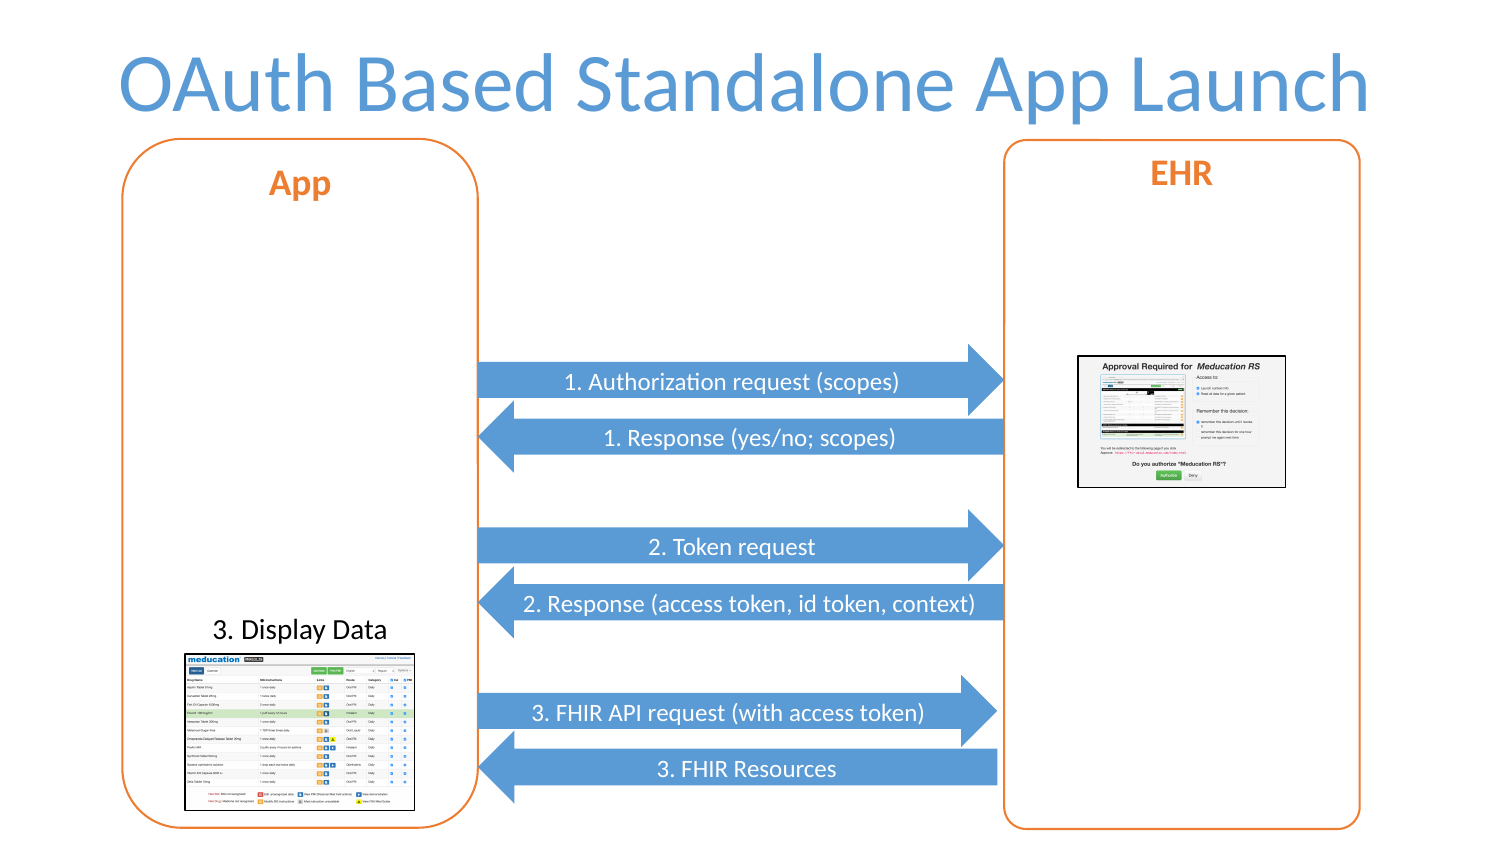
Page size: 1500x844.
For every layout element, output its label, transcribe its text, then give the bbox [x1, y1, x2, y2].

picture [185, 654, 414, 811]
text_box 3. FHIR Resources [477, 730, 998, 804]
text_box 1. Response (yes/no; scopes) [477, 400, 1005, 473]
title OAuth Based Standalone App Launch [103, 29, 1397, 140]
text_box 2. Response (access token, id token, context) [477, 566, 1005, 639]
text_box App [122, 140, 478, 603]
text_box 3. FHIR API request (with access token) [477, 674, 998, 748]
text_box EHR [1004, 140, 1360, 830]
picture [1078, 356, 1286, 488]
text_box 1. Authorization request (scopes) [477, 343, 1005, 417]
text_box App [122, 641, 478, 828]
text_box 3. Display Data [122, 603, 478, 641]
text_box 2. Token request [477, 509, 1005, 582]
